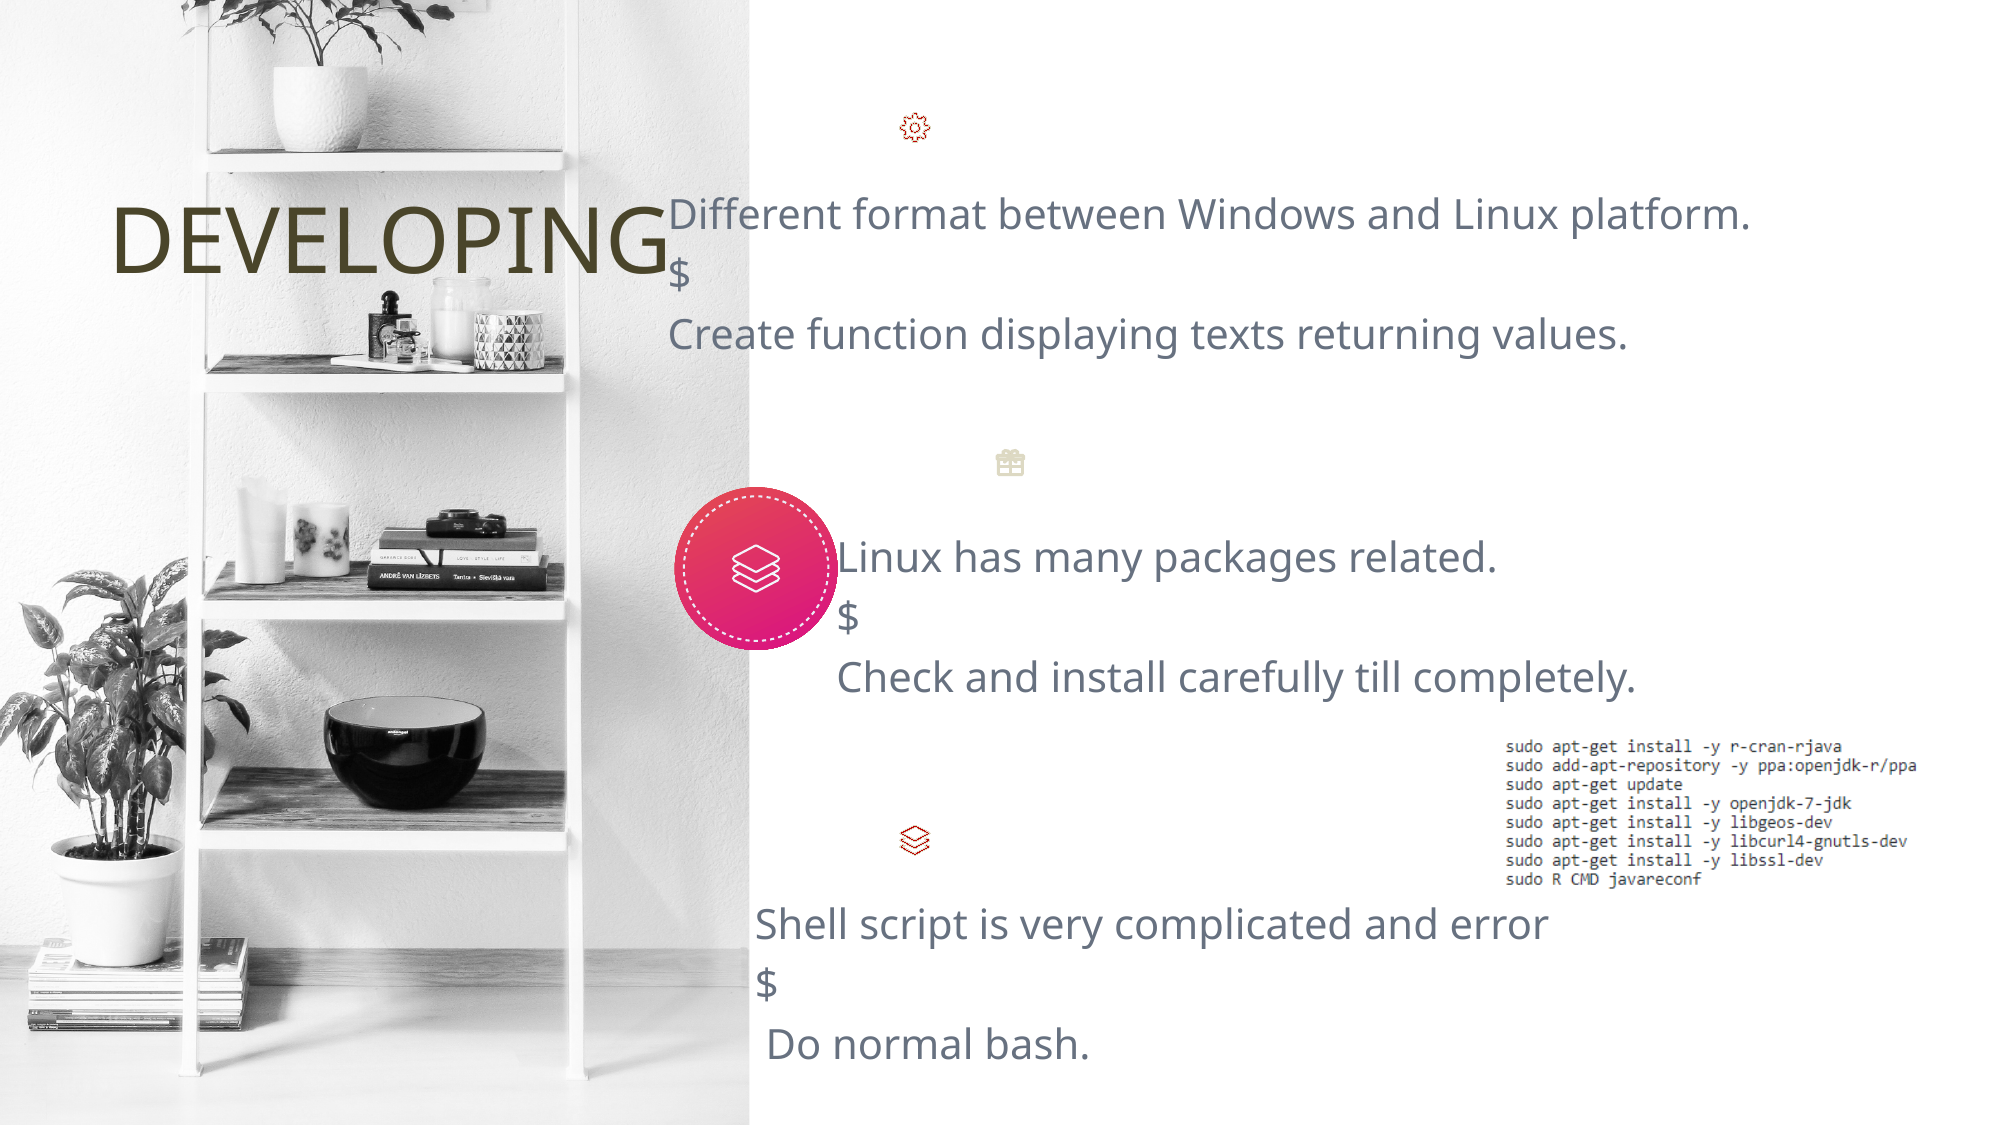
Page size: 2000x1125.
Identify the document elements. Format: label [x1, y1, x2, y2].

text_box [874, 824, 1431, 1070]
picture [0, 0, 750, 1125]
text_box [674, 486, 838, 651]
text_box [961, 449, 1512, 703]
picture [1499, 737, 1931, 890]
text_box [849, 112, 1570, 360]
